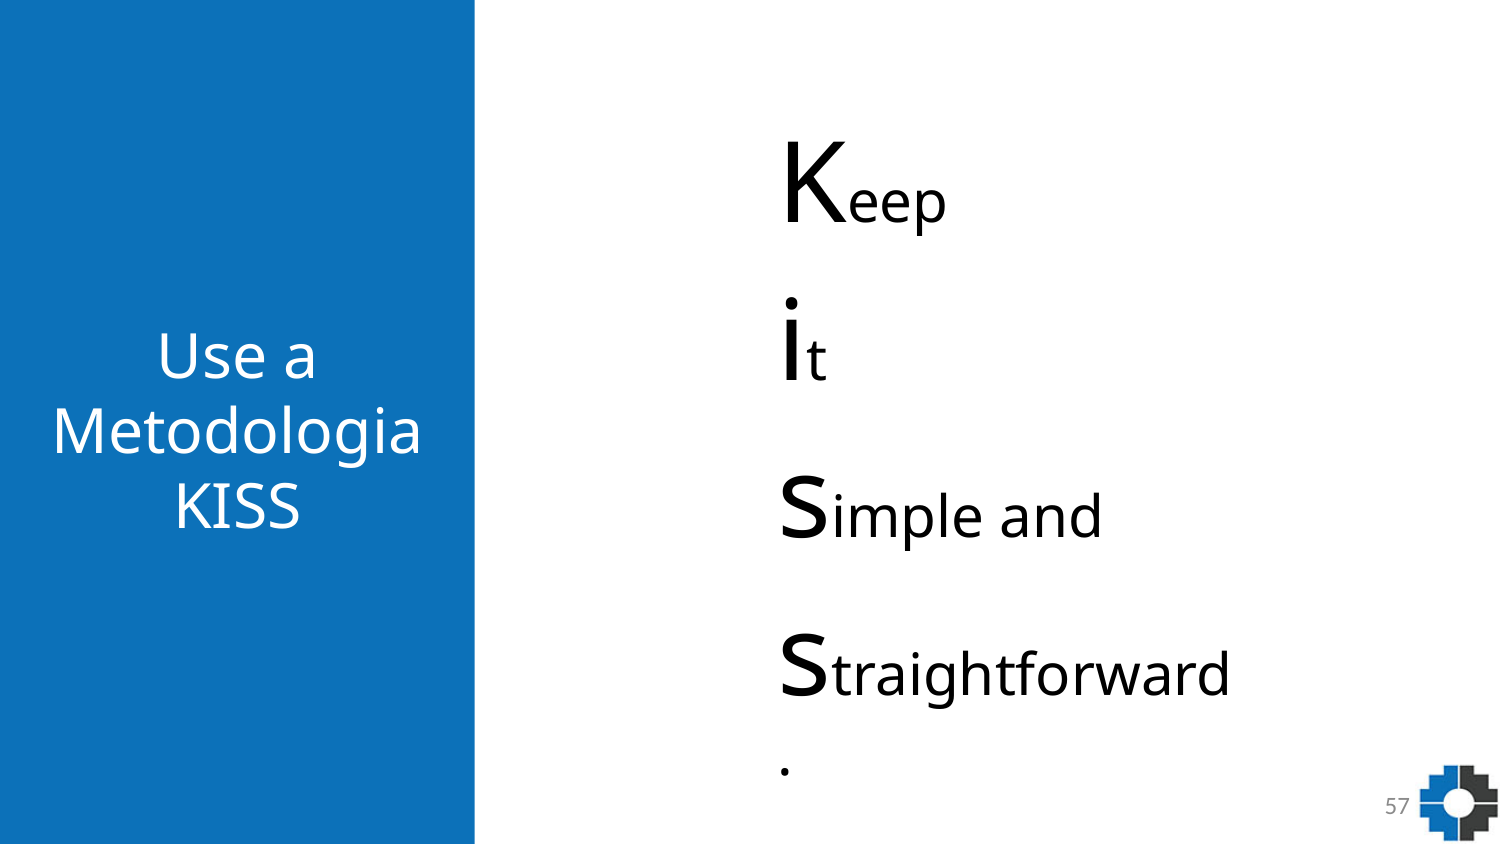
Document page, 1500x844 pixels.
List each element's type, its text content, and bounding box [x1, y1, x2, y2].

slide_number 57 [1074, 782, 1425, 827]
list Keep it simple and straightforward. [762, 102, 1250, 822]
picture [0, 0, 1500, 844]
title Use a Metodologia KISS [24, 34, 450, 822]
